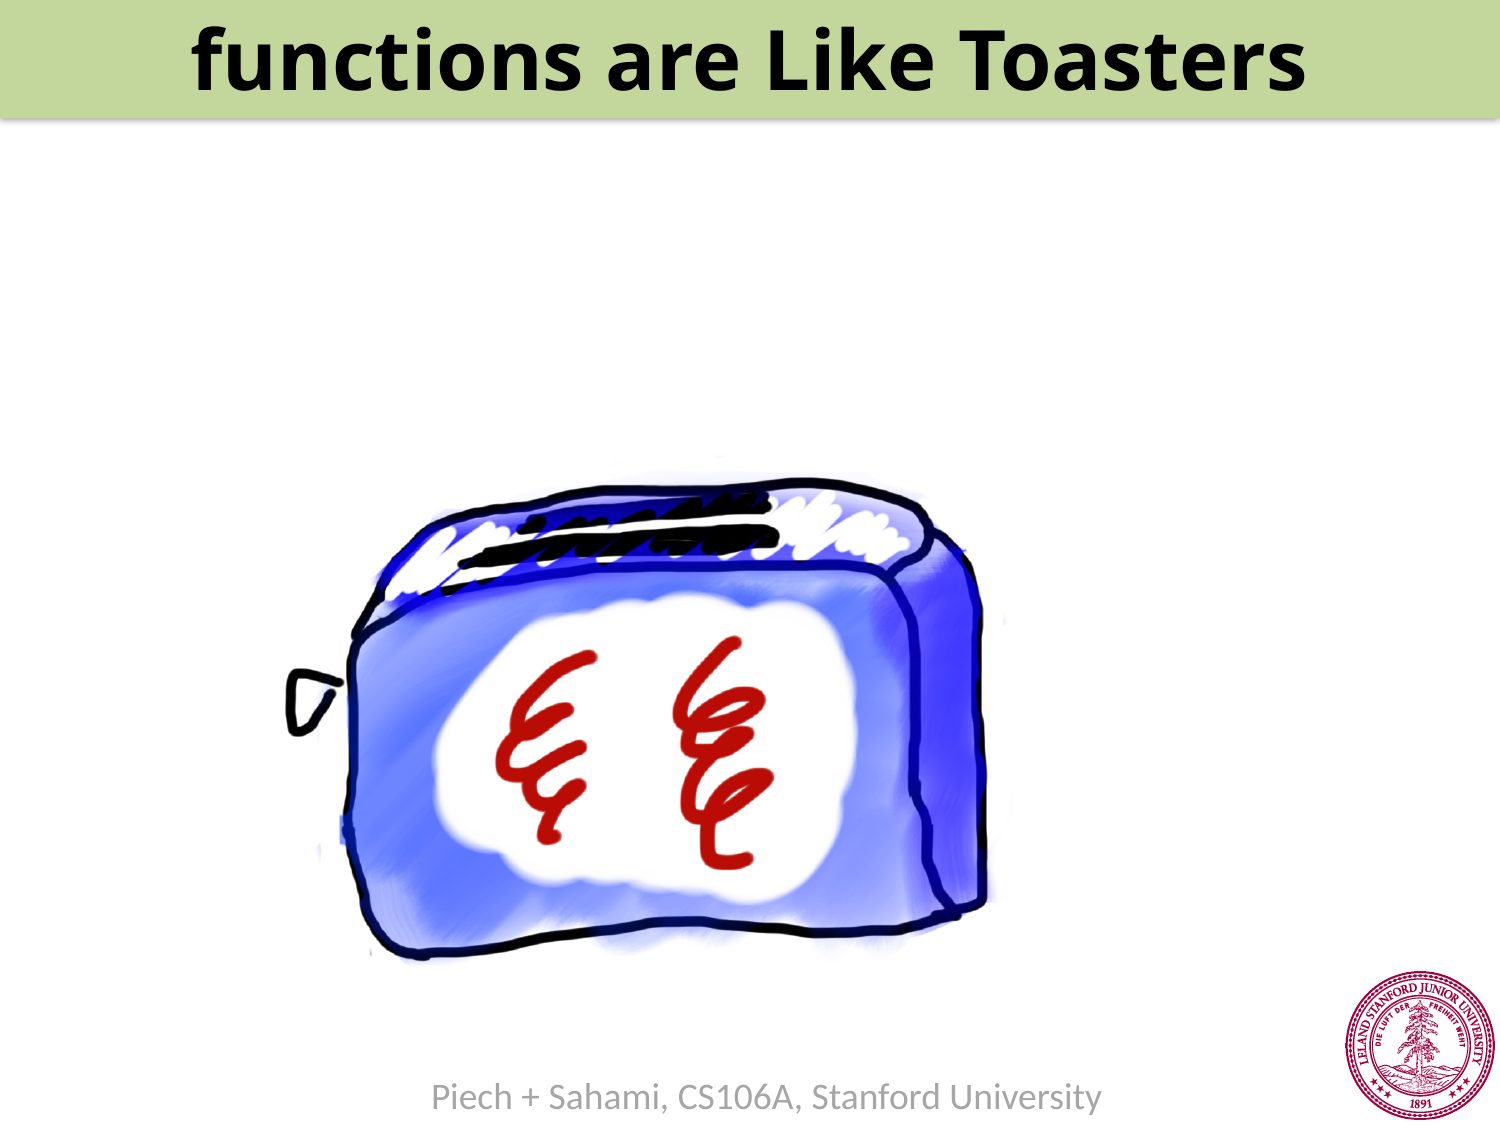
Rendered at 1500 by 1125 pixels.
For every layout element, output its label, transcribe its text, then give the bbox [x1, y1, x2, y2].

picture [1345, 971, 1495, 1120]
picture [196, 404, 1112, 1046]
text_box functions are Like Toasters [0, 0, 1500, 122]
